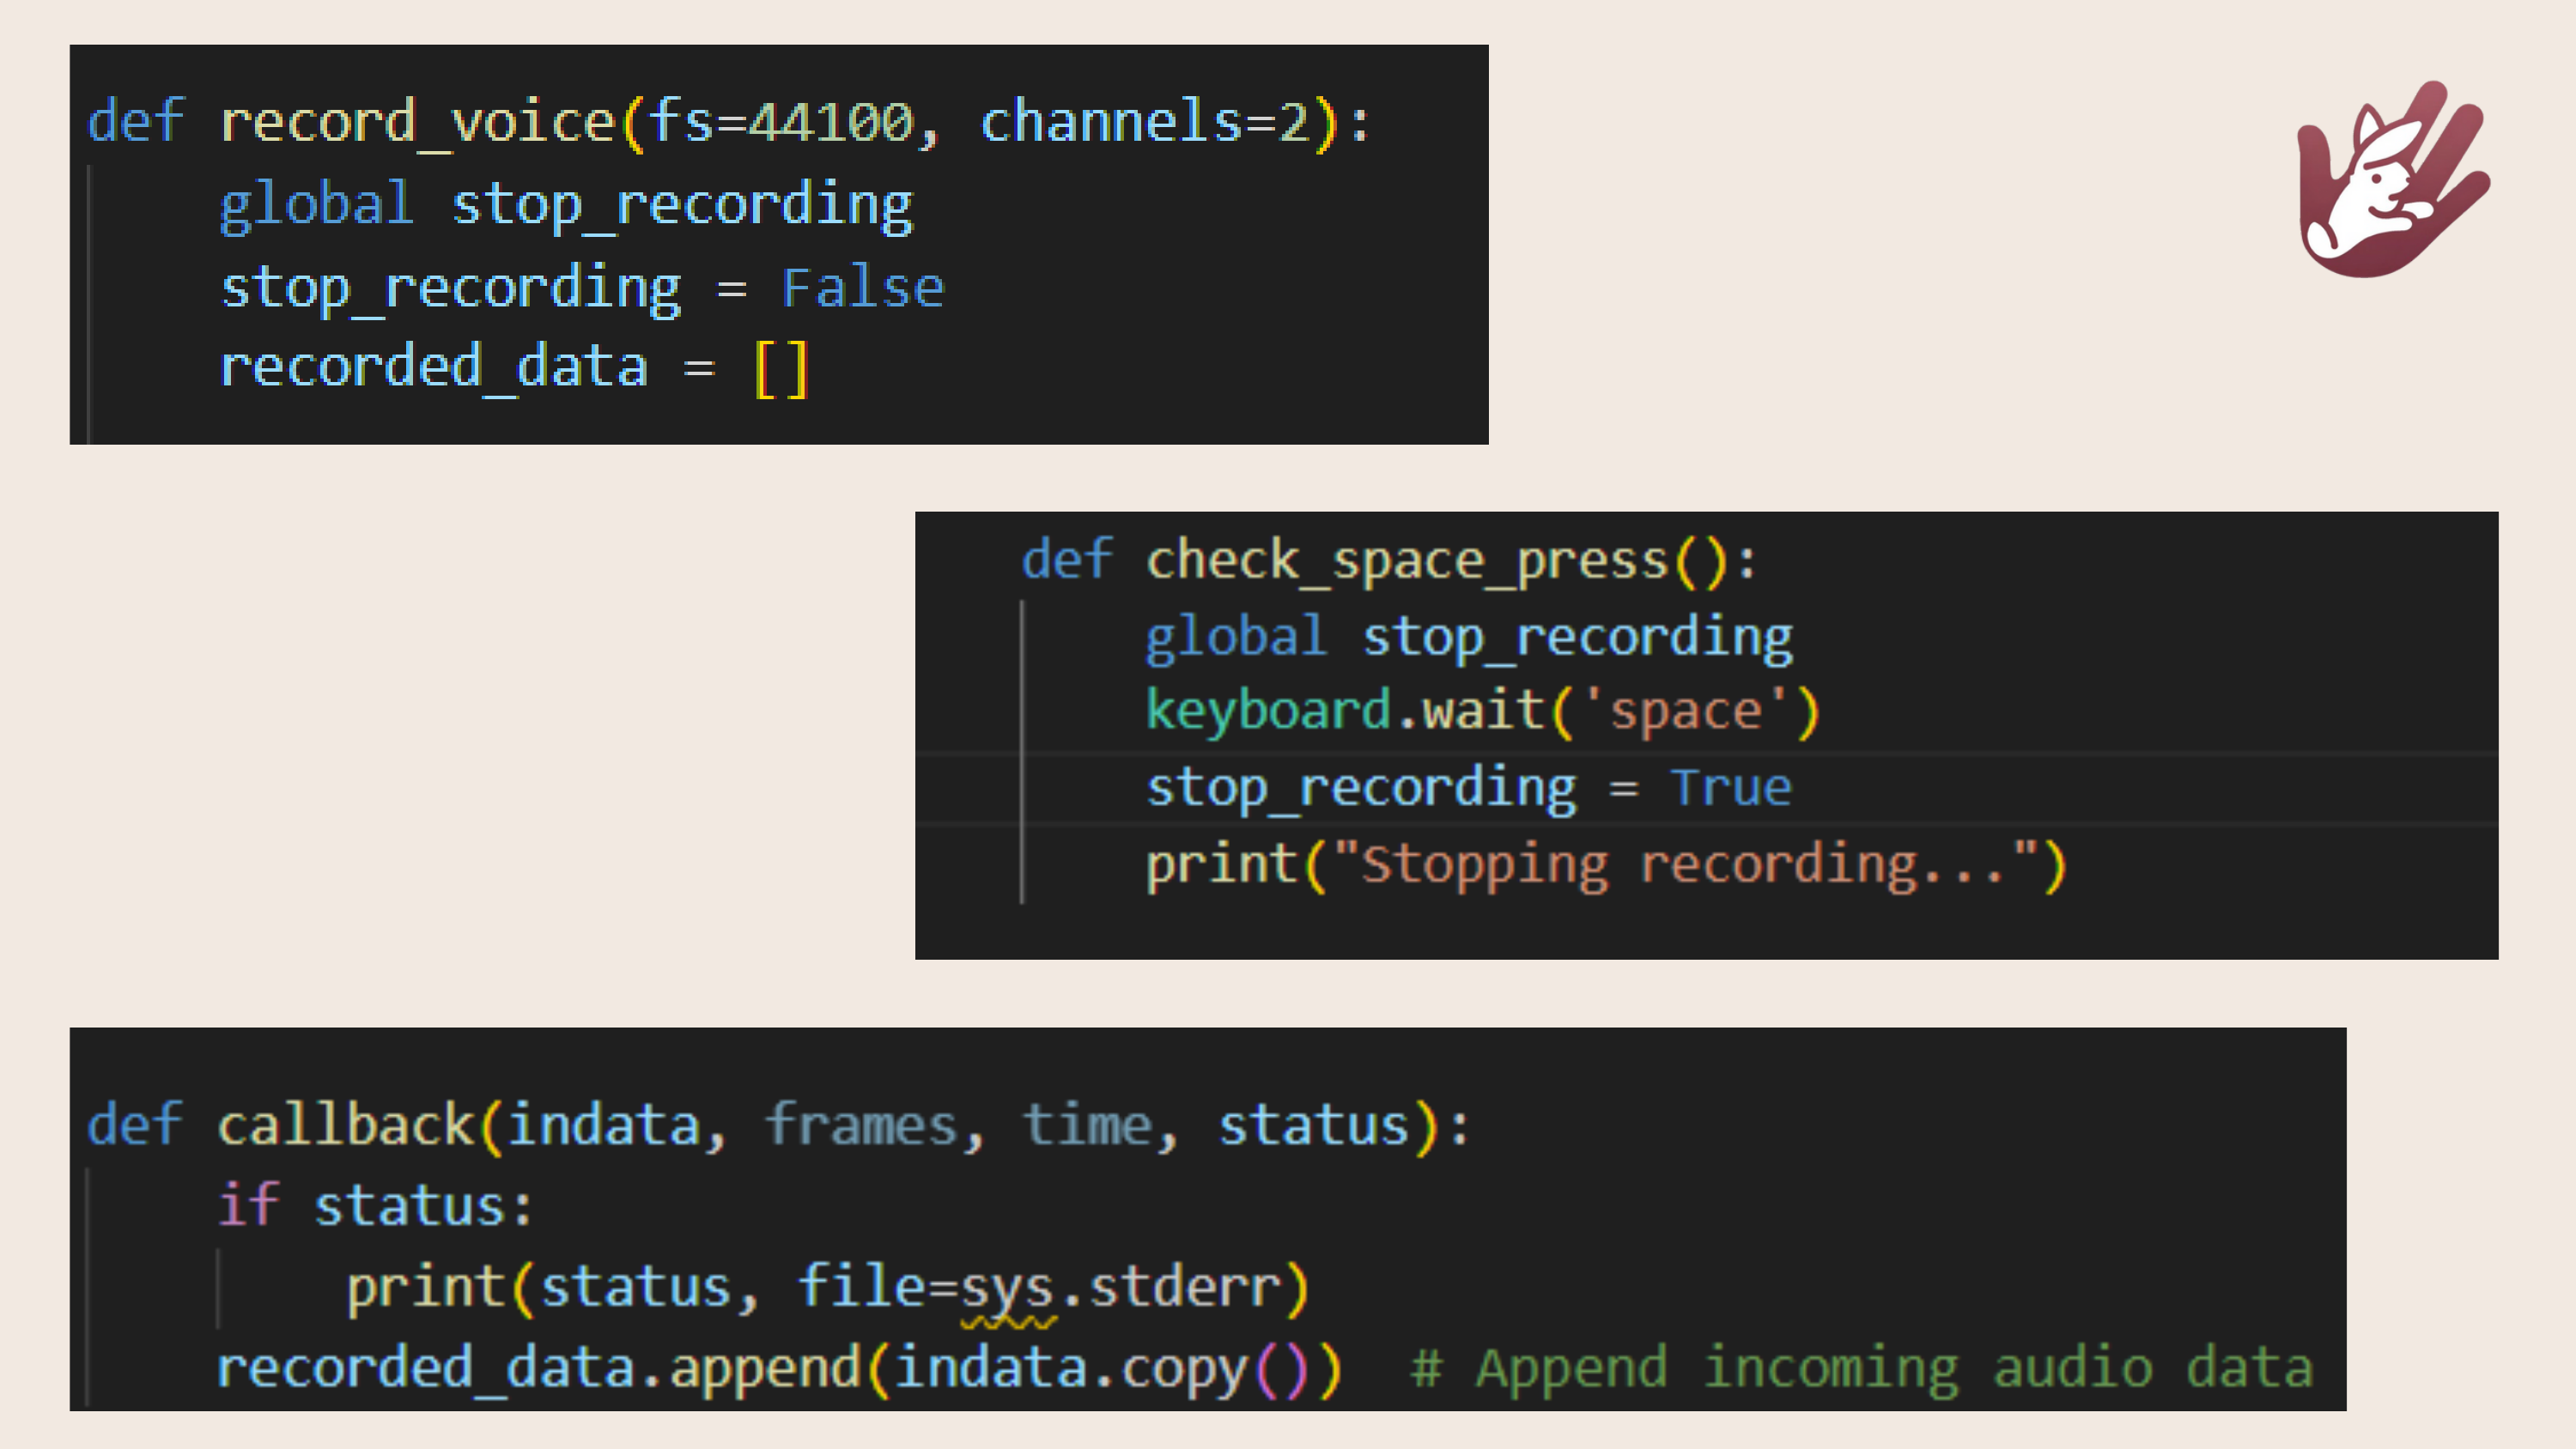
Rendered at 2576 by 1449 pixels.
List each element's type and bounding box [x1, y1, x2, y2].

text_box [2233, 45, 2531, 343]
text_box [70, 45, 1489, 445]
text_box [70, 1028, 2348, 1411]
text_box [915, 512, 2500, 961]
